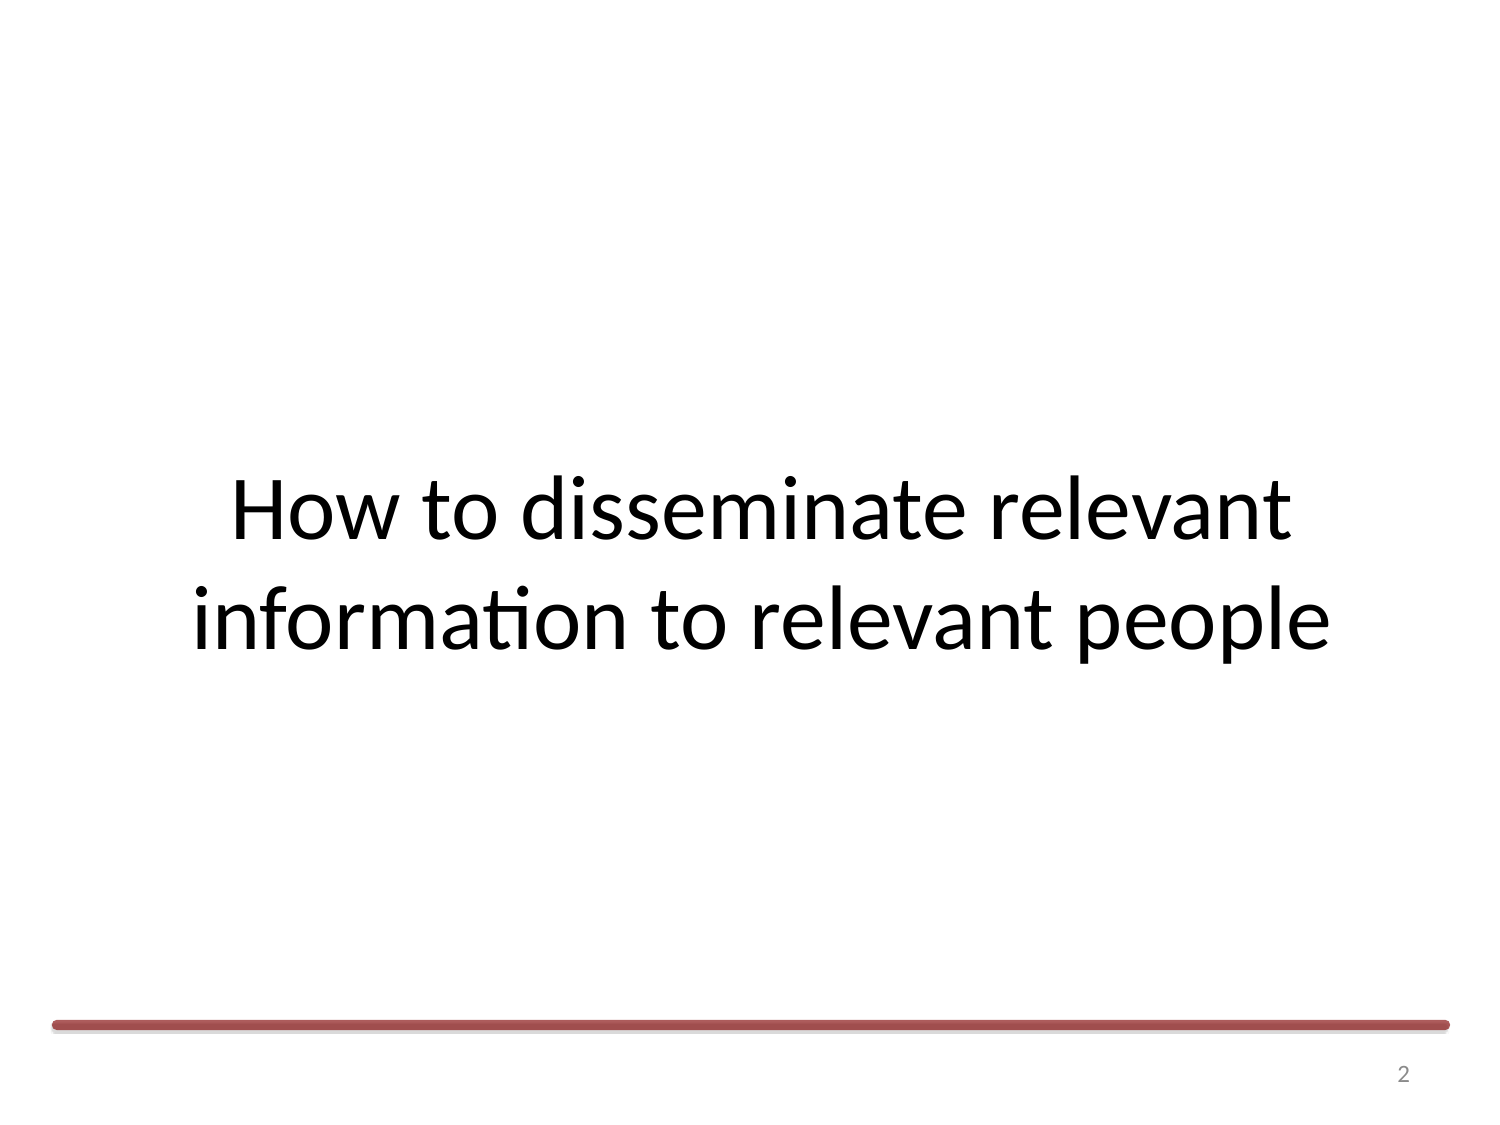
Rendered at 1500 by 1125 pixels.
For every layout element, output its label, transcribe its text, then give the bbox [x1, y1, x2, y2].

title How to disseminate relevant information to relevant people [125, 437, 1400, 679]
slide_number 2 [1074, 1042, 1425, 1103]
